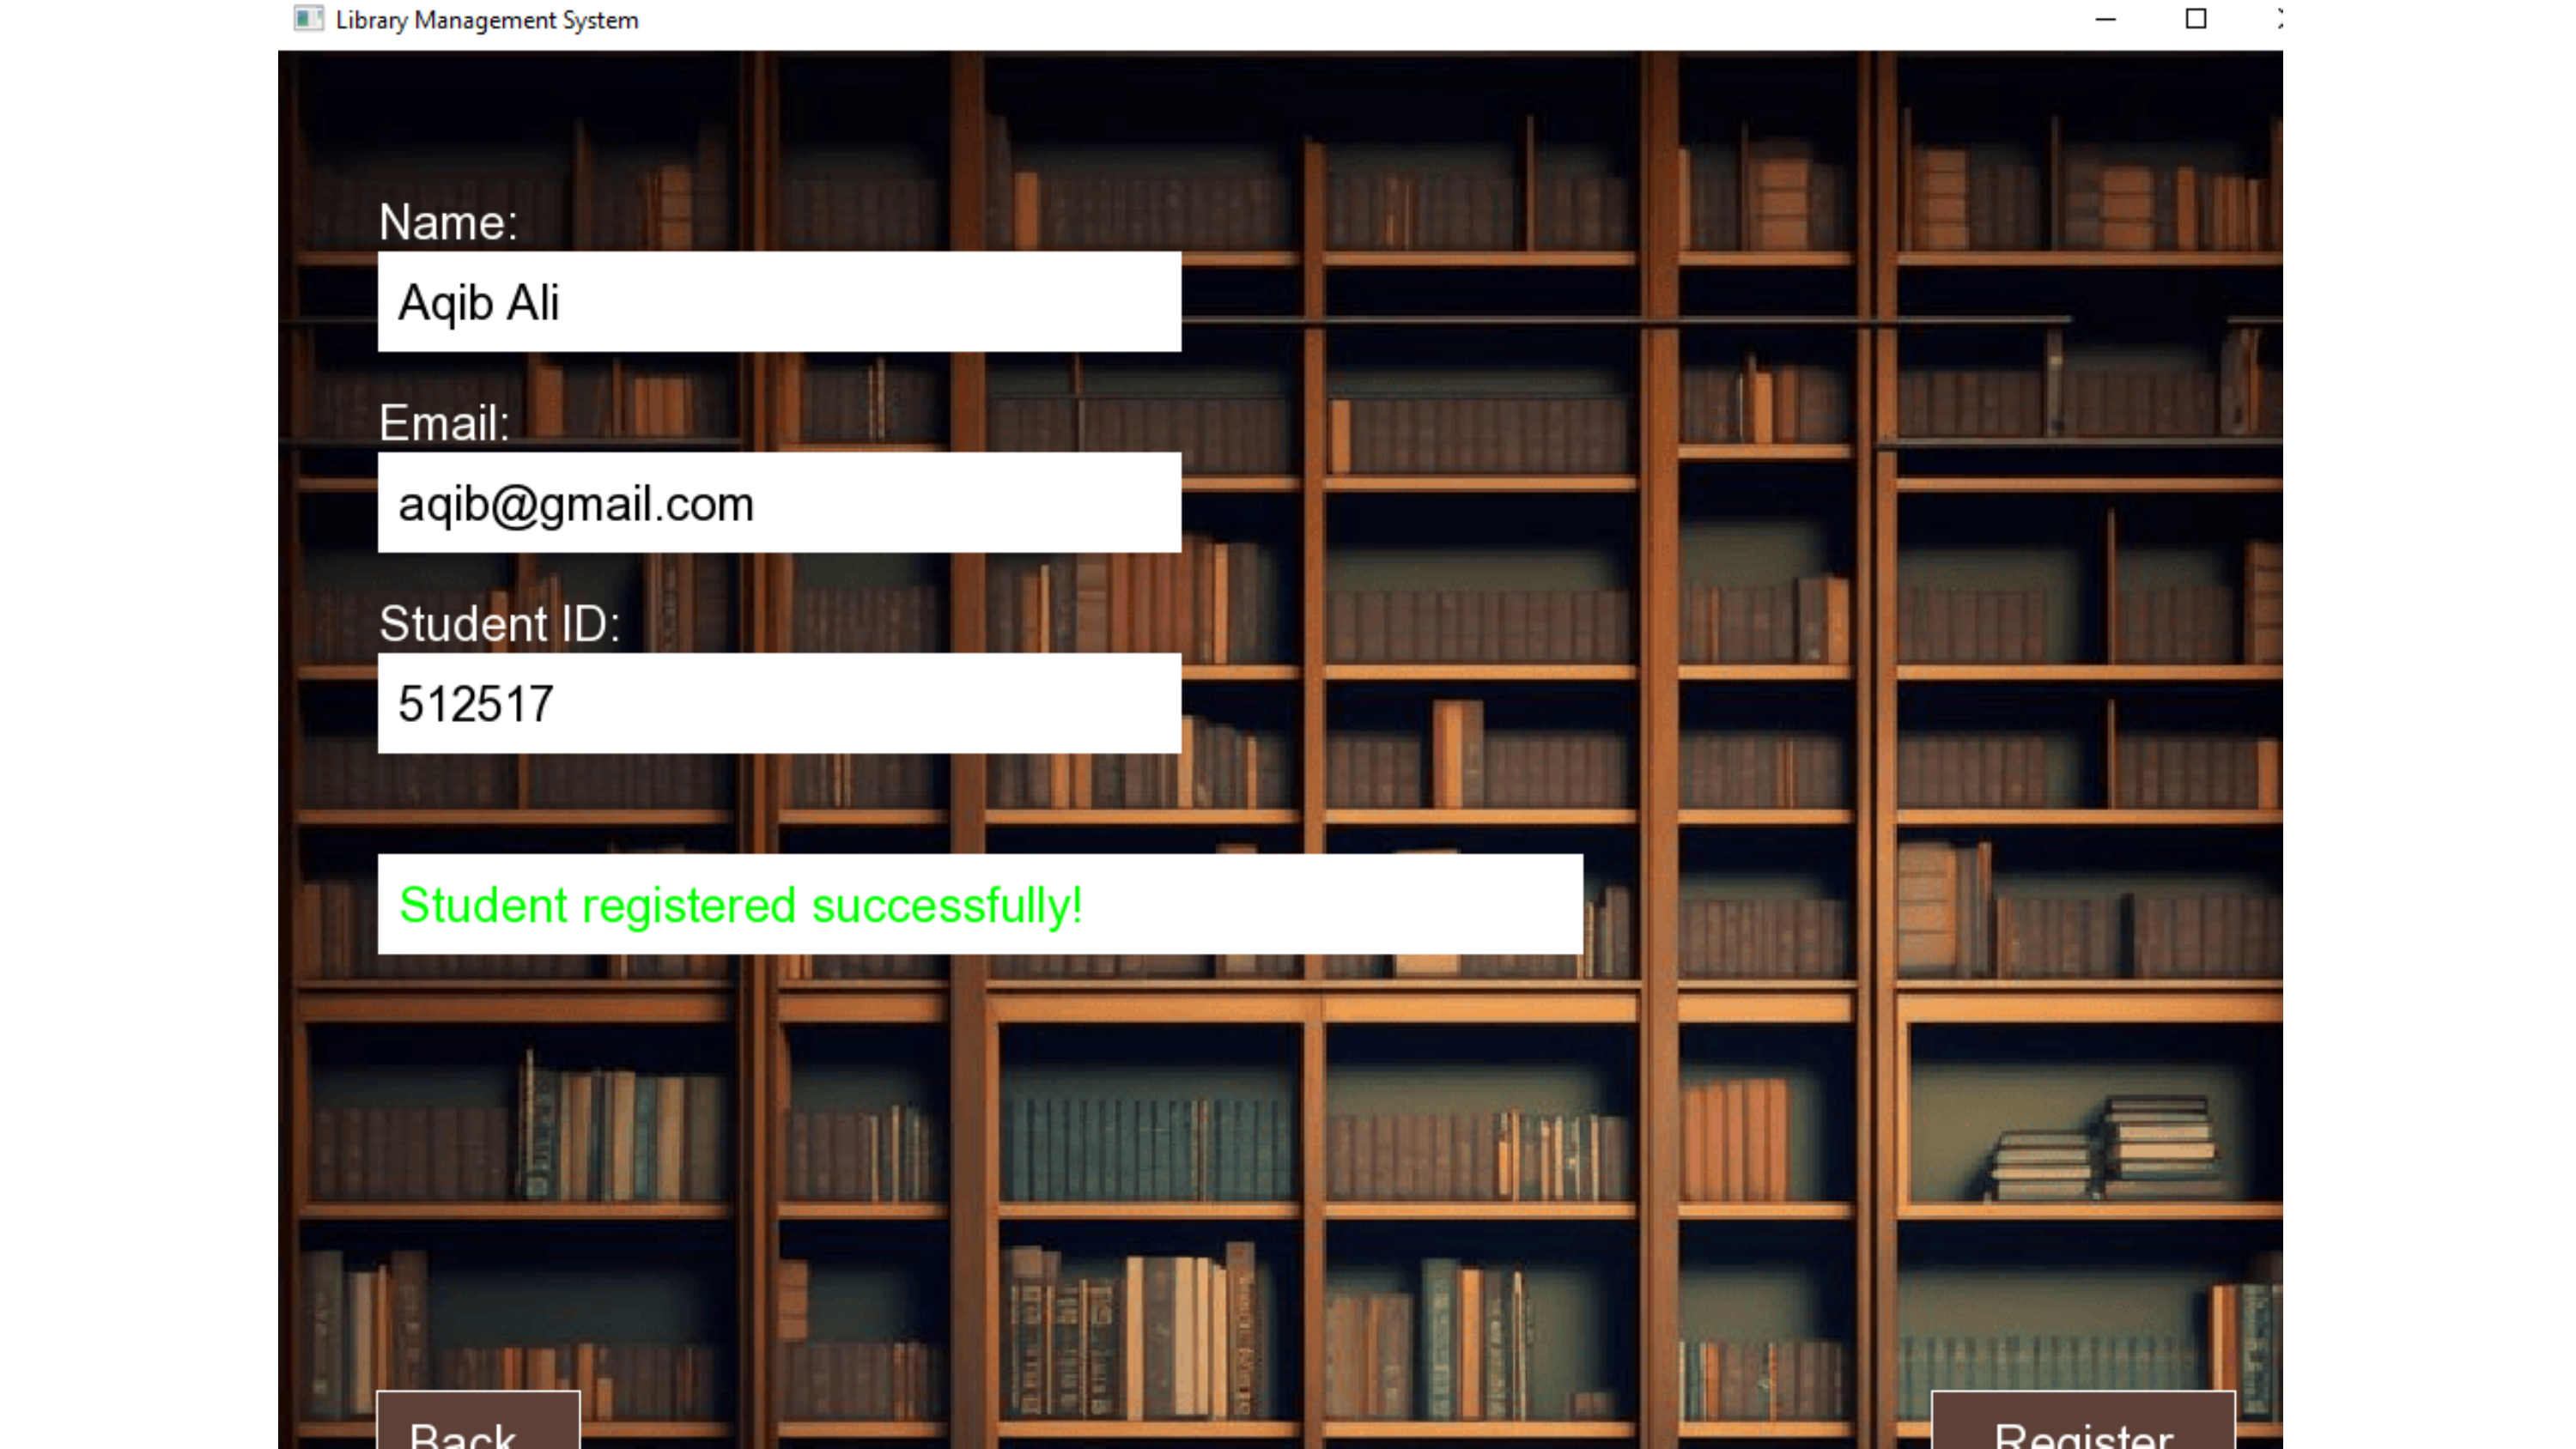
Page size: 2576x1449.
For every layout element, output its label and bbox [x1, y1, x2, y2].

picture [278, 0, 2283, 1449]
